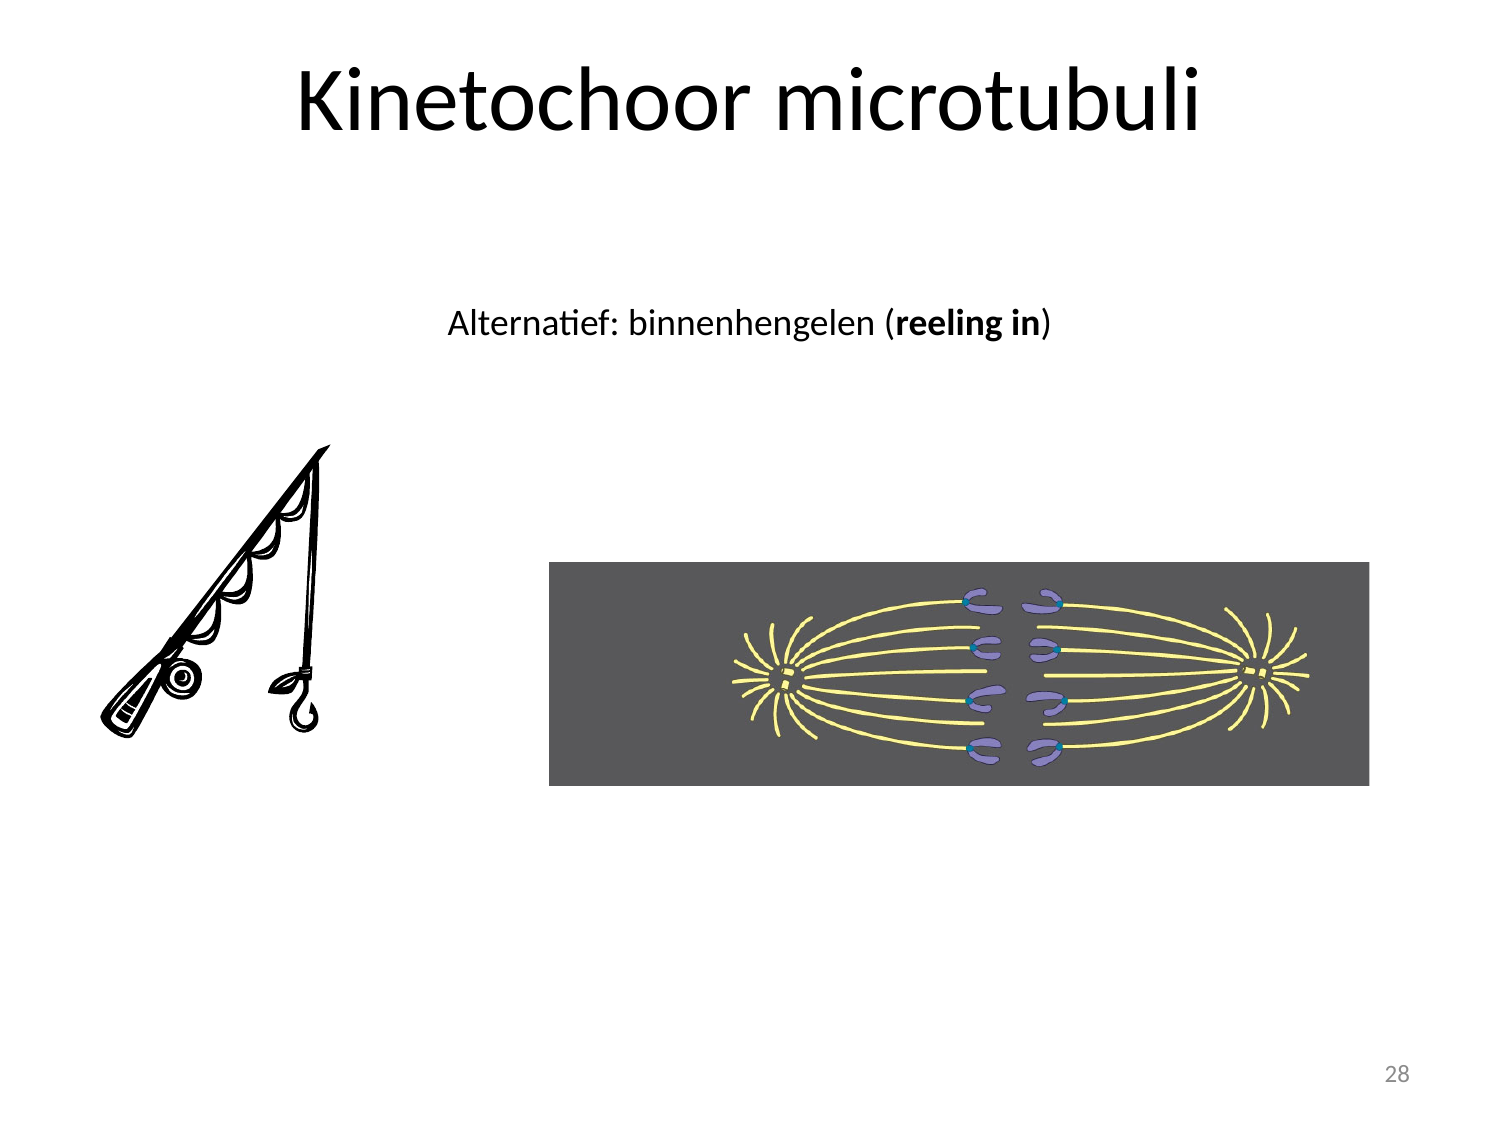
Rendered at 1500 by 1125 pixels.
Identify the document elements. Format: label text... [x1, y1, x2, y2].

title Kinetochoor microtubuli [75, 0, 1425, 188]
picture [100, 444, 331, 739]
slide_number 28 [1074, 1042, 1425, 1103]
text_box Alternatief: binnenhengelen (reeling in) [432, 290, 1067, 351]
picture [548, 562, 1370, 786]
